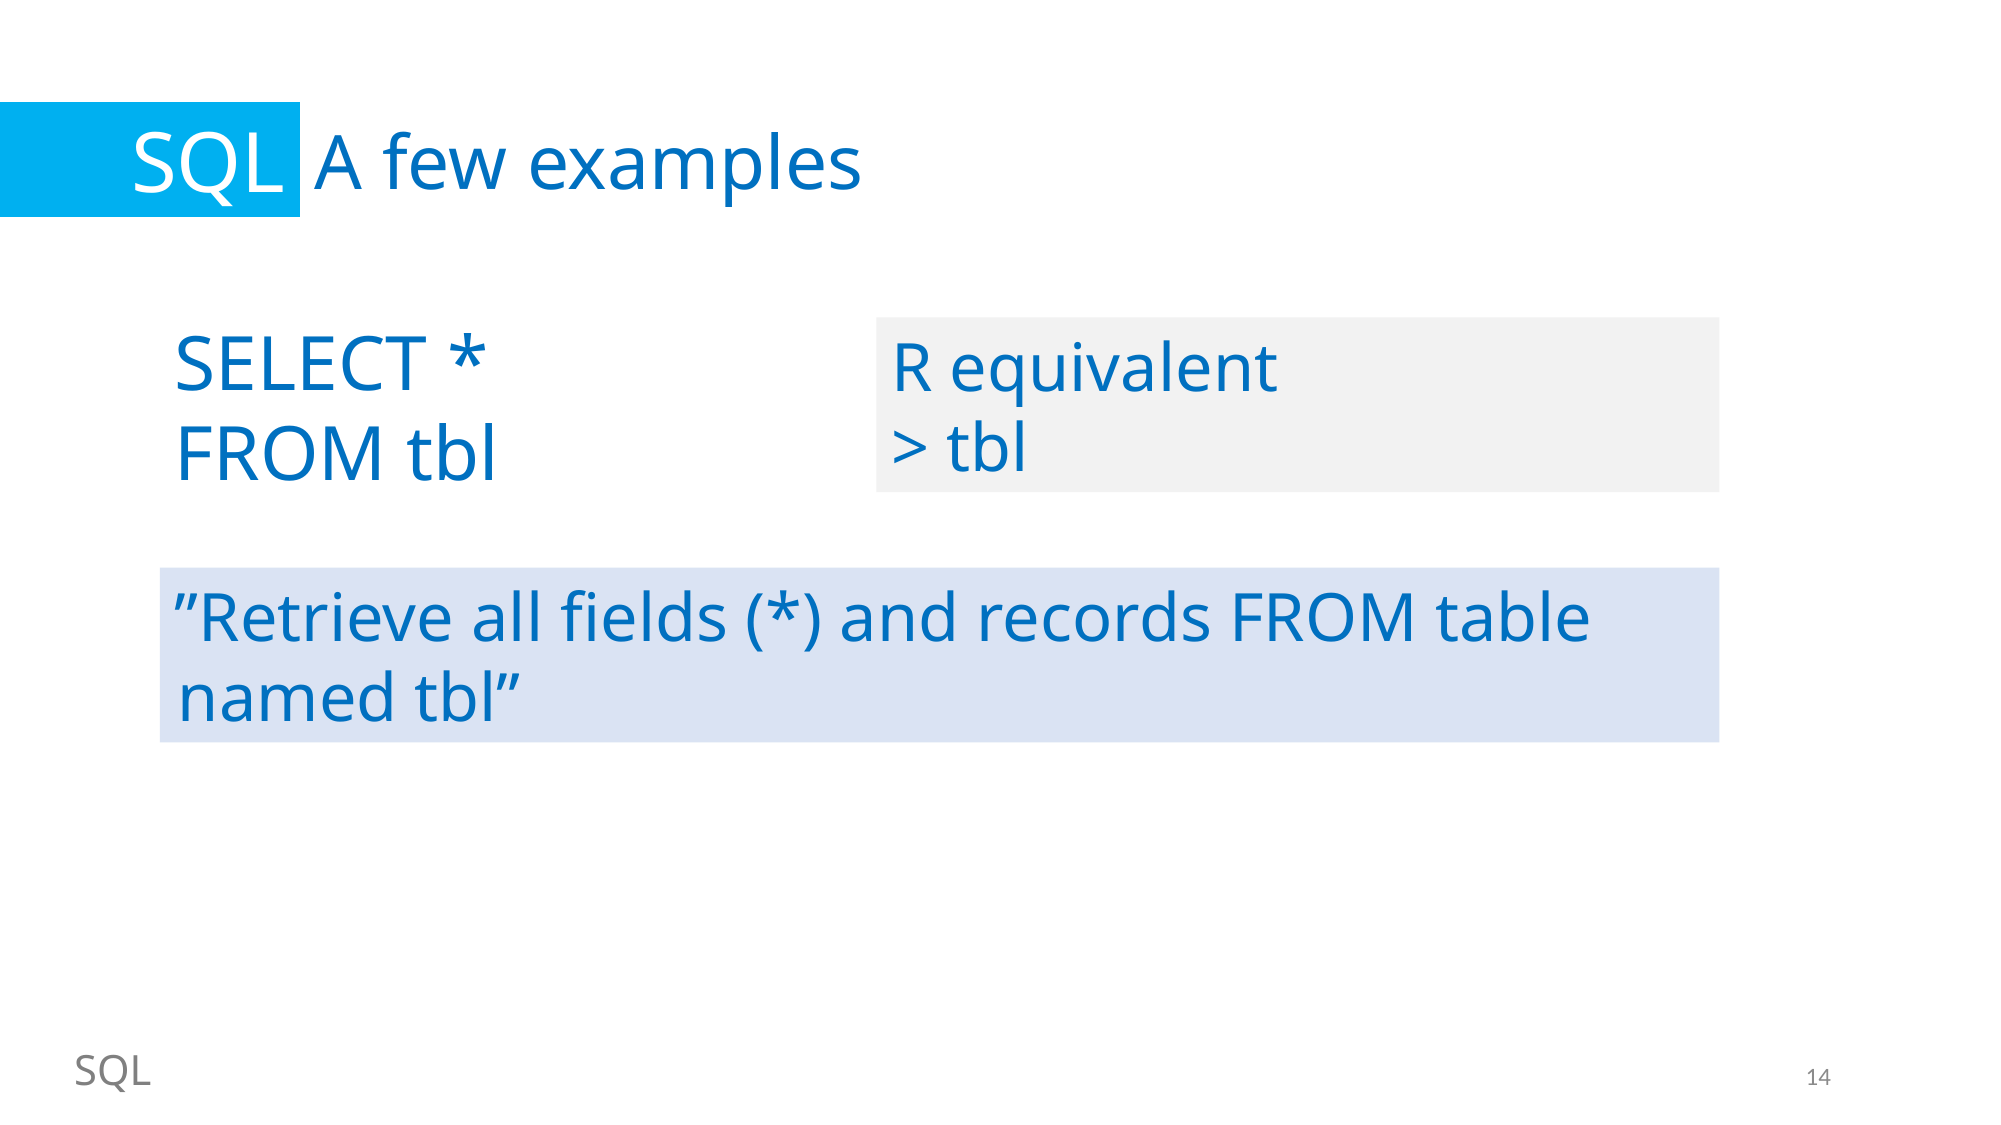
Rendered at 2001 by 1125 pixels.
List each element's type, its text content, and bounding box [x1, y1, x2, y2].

slide_number 14 [1396, 1045, 1847, 1106]
text_box ”Retrieve all fields (*) and records FROM table named tbl” [159, 567, 1720, 743]
text_box SELECT * FROM tbl [159, 308, 1344, 503]
text_box SQL [0, 102, 300, 217]
text_box R equivalent > tbl [876, 317, 1720, 493]
text_box SQL [59, 1036, 1529, 1102]
text_box A few examples [300, 107, 1484, 212]
